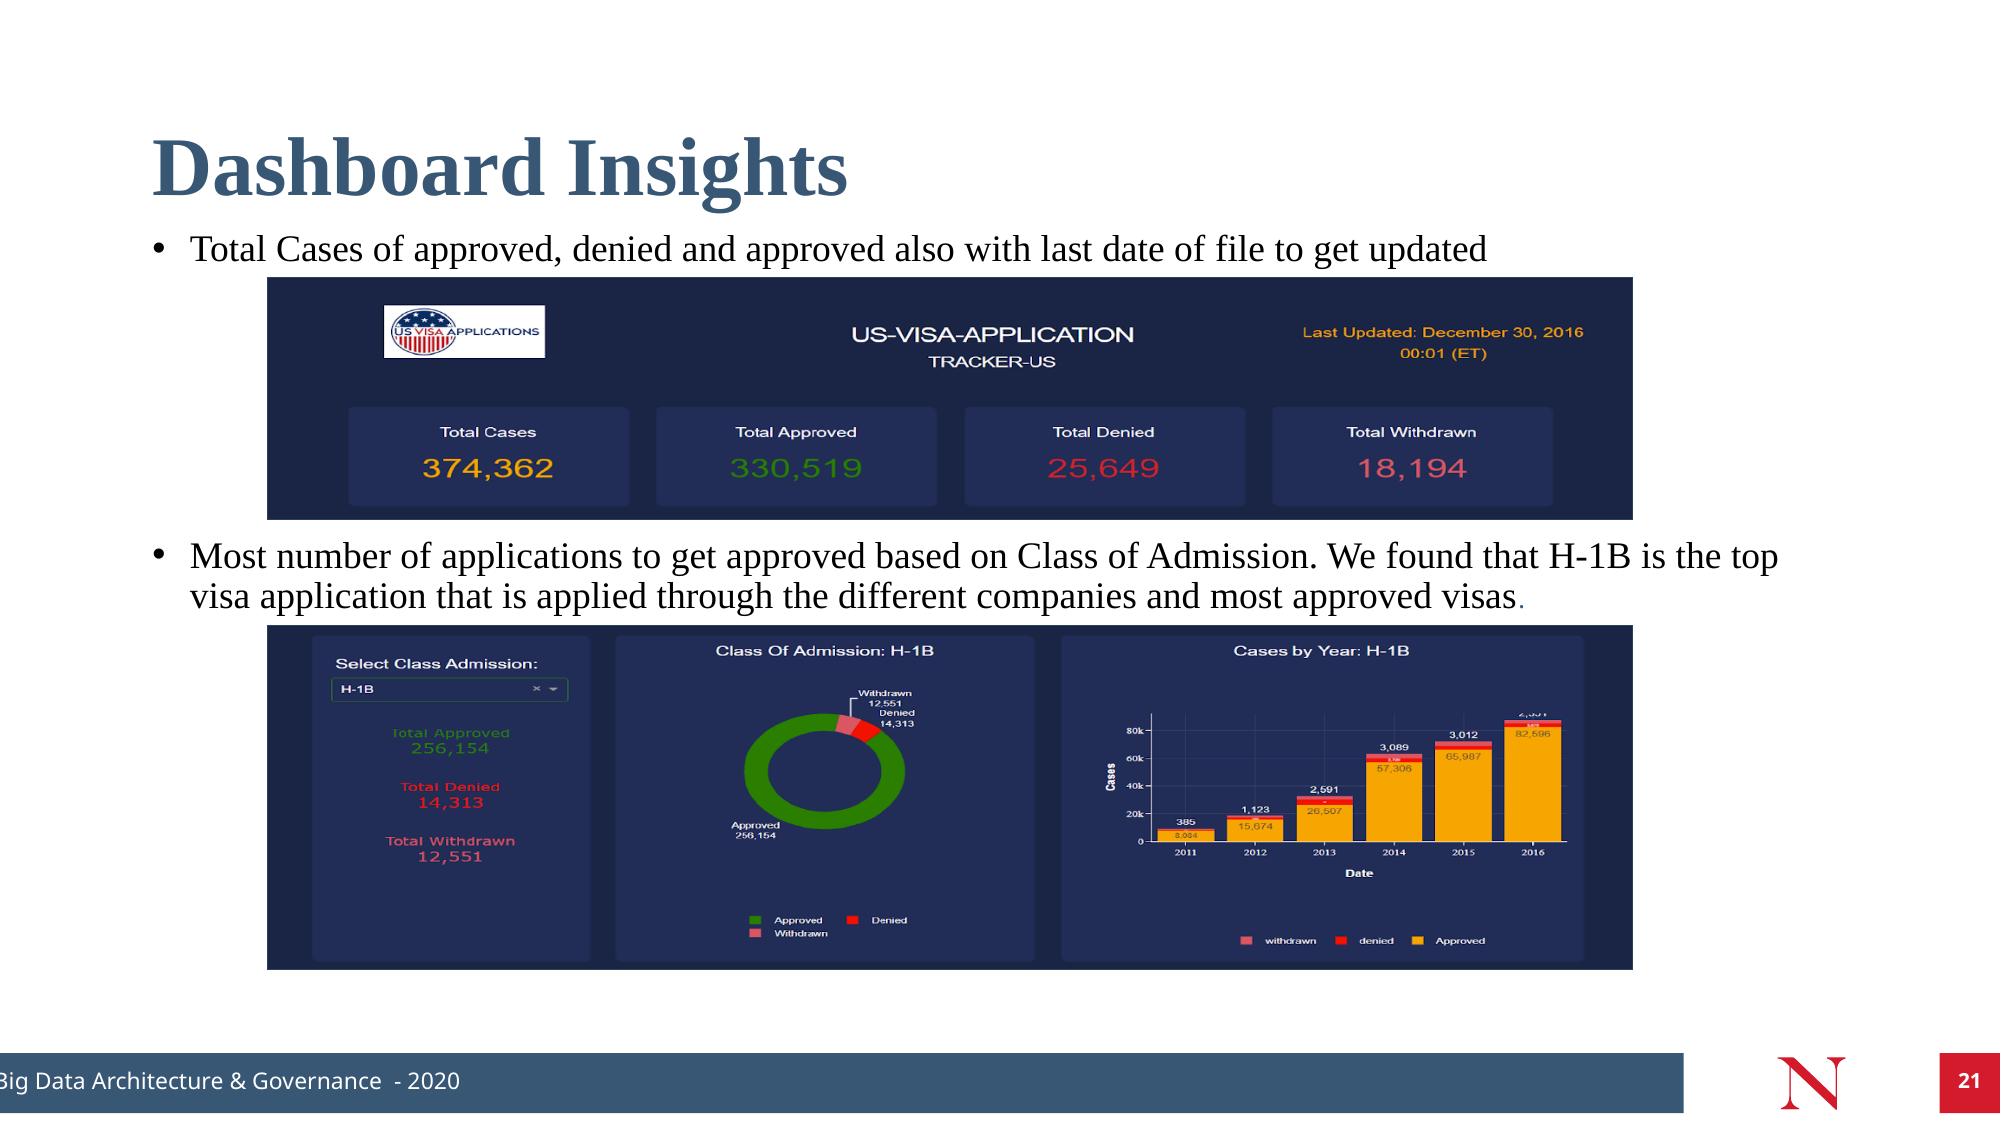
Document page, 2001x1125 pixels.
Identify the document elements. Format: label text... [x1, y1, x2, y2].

list Total Cases of approved, denied and approved also with last date of file to get updated Most number of applications to get approved based on Class of Admission. We found that H-1B is the top visa application that is applied through the different companies and most approved visas. [137, 221, 1863, 955]
title Dashboard Insights [137, 59, 1863, 221]
picture [267, 277, 1633, 520]
picture [267, 625, 1633, 970]
picture [1766, 1038, 1857, 1125]
